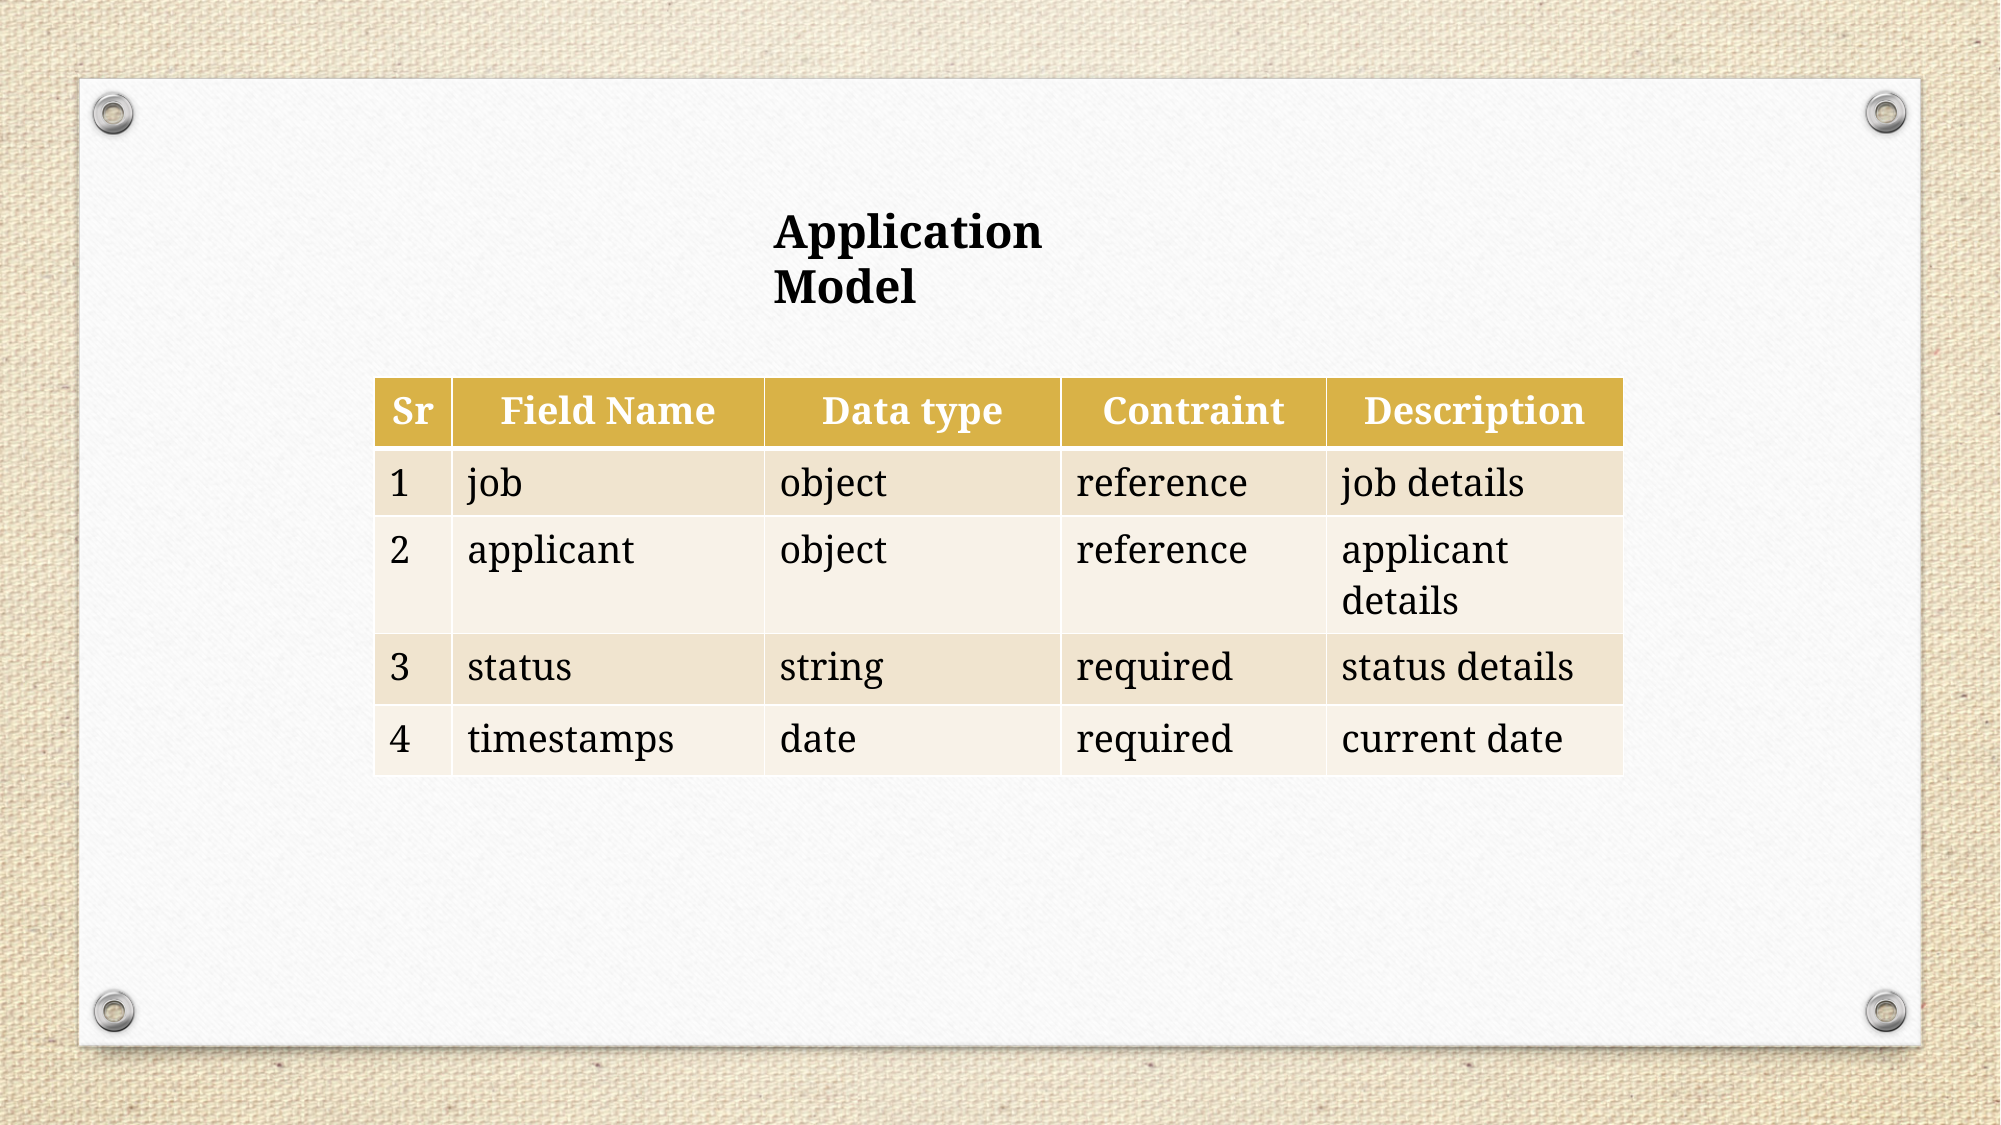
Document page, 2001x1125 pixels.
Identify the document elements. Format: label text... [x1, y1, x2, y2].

table_cell 4 [375, 706, 451, 775]
table_header Field Name [453, 378, 764, 446]
table_cell required [1062, 634, 1326, 704]
table_cell reference [1062, 451, 1326, 515]
table_header Description [1327, 378, 1623, 446]
table_cell job [453, 451, 764, 515]
table_cell status [453, 634, 764, 704]
table_cell 3 [375, 634, 451, 704]
table_cell timestamps [453, 706, 764, 775]
table_cell required [1062, 706, 1326, 775]
table_cell job details [1327, 451, 1623, 515]
table_header Contraint [1062, 378, 1326, 446]
table_cell 1 [375, 451, 451, 515]
table_header Data type [765, 378, 1060, 446]
table_cell applicant [453, 517, 764, 633]
text_box Application Model [758, 195, 1168, 321]
table_cell 2 [375, 517, 451, 633]
table_cell current date [1327, 706, 1623, 775]
table_cell reference [1062, 517, 1326, 633]
table_cell string [765, 634, 1060, 704]
table_cell status details [1327, 634, 1623, 704]
table_cell object [765, 517, 1060, 633]
table_header Sr [375, 378, 451, 446]
table_cell applicant details [1327, 517, 1623, 633]
table_cell date [765, 706, 1060, 775]
picture [0, 0, 2001, 1125]
table_cell object [765, 451, 1060, 515]
